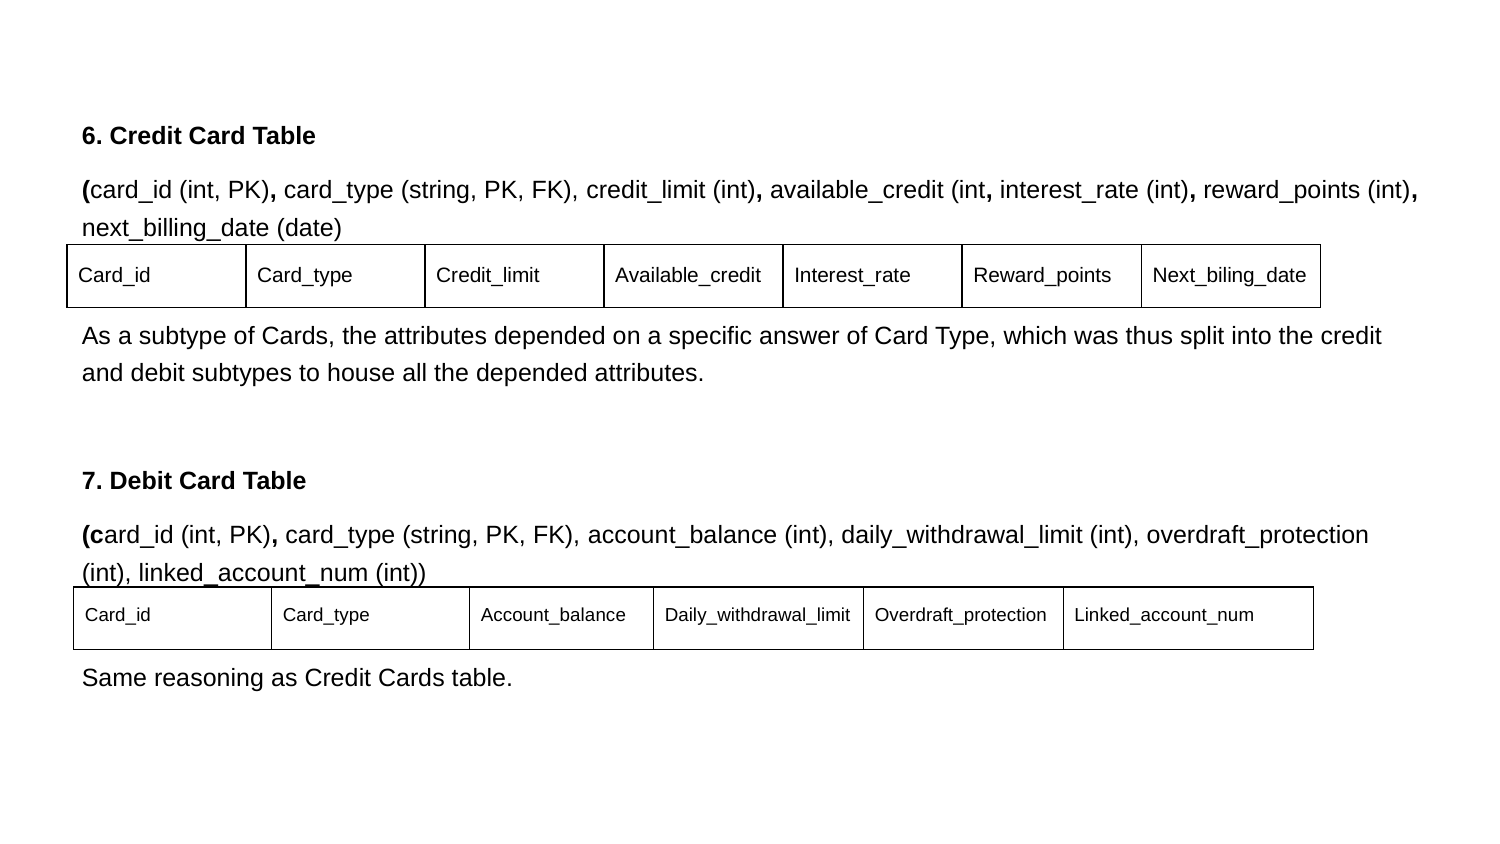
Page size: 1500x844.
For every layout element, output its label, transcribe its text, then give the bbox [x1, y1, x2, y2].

table_header Credit_limit [426, 245, 603, 296]
table_header Next_biling_date [1142, 245, 1320, 296]
table_header Card_type [272, 588, 469, 638]
table_header Overdraft_protection [864, 588, 1063, 638]
table_header Linked_account_num [1064, 588, 1313, 638]
table_header Card_id [74, 588, 271, 638]
text_box 6. Credit Card Table (card_id (int, PK), card_type (string, PK, FK), credit_limit (int), available_credit (int, interest_rate (int), reward_points (int), next_billing_date (date) [66, 97, 1434, 233]
table_header Card_id [68, 245, 245, 296]
text_box As a subtype of Cards, the attributes depended on a specific answer of Card Type, which was thus split into the credit and debit subtypes to house all the depended attributes. 7. Debit Card Table (card_id (int, PK), card_type (string, PK, FK), account_balance (int), daily_withdrawal_limit (int), overdraft_protection (int), linked_account_num (int)) [66, 296, 1434, 523]
table_header Available_credit [605, 245, 782, 296]
table_header Account_balance [470, 588, 653, 638]
text_box Same reasoning as Credit Cards table. [66, 638, 1434, 747]
table_header Card_type [247, 245, 424, 296]
table_header Interest_rate [784, 245, 961, 296]
table_header Reward_points [963, 245, 1141, 296]
table_header Daily_withdrawal_limit [654, 588, 863, 638]
